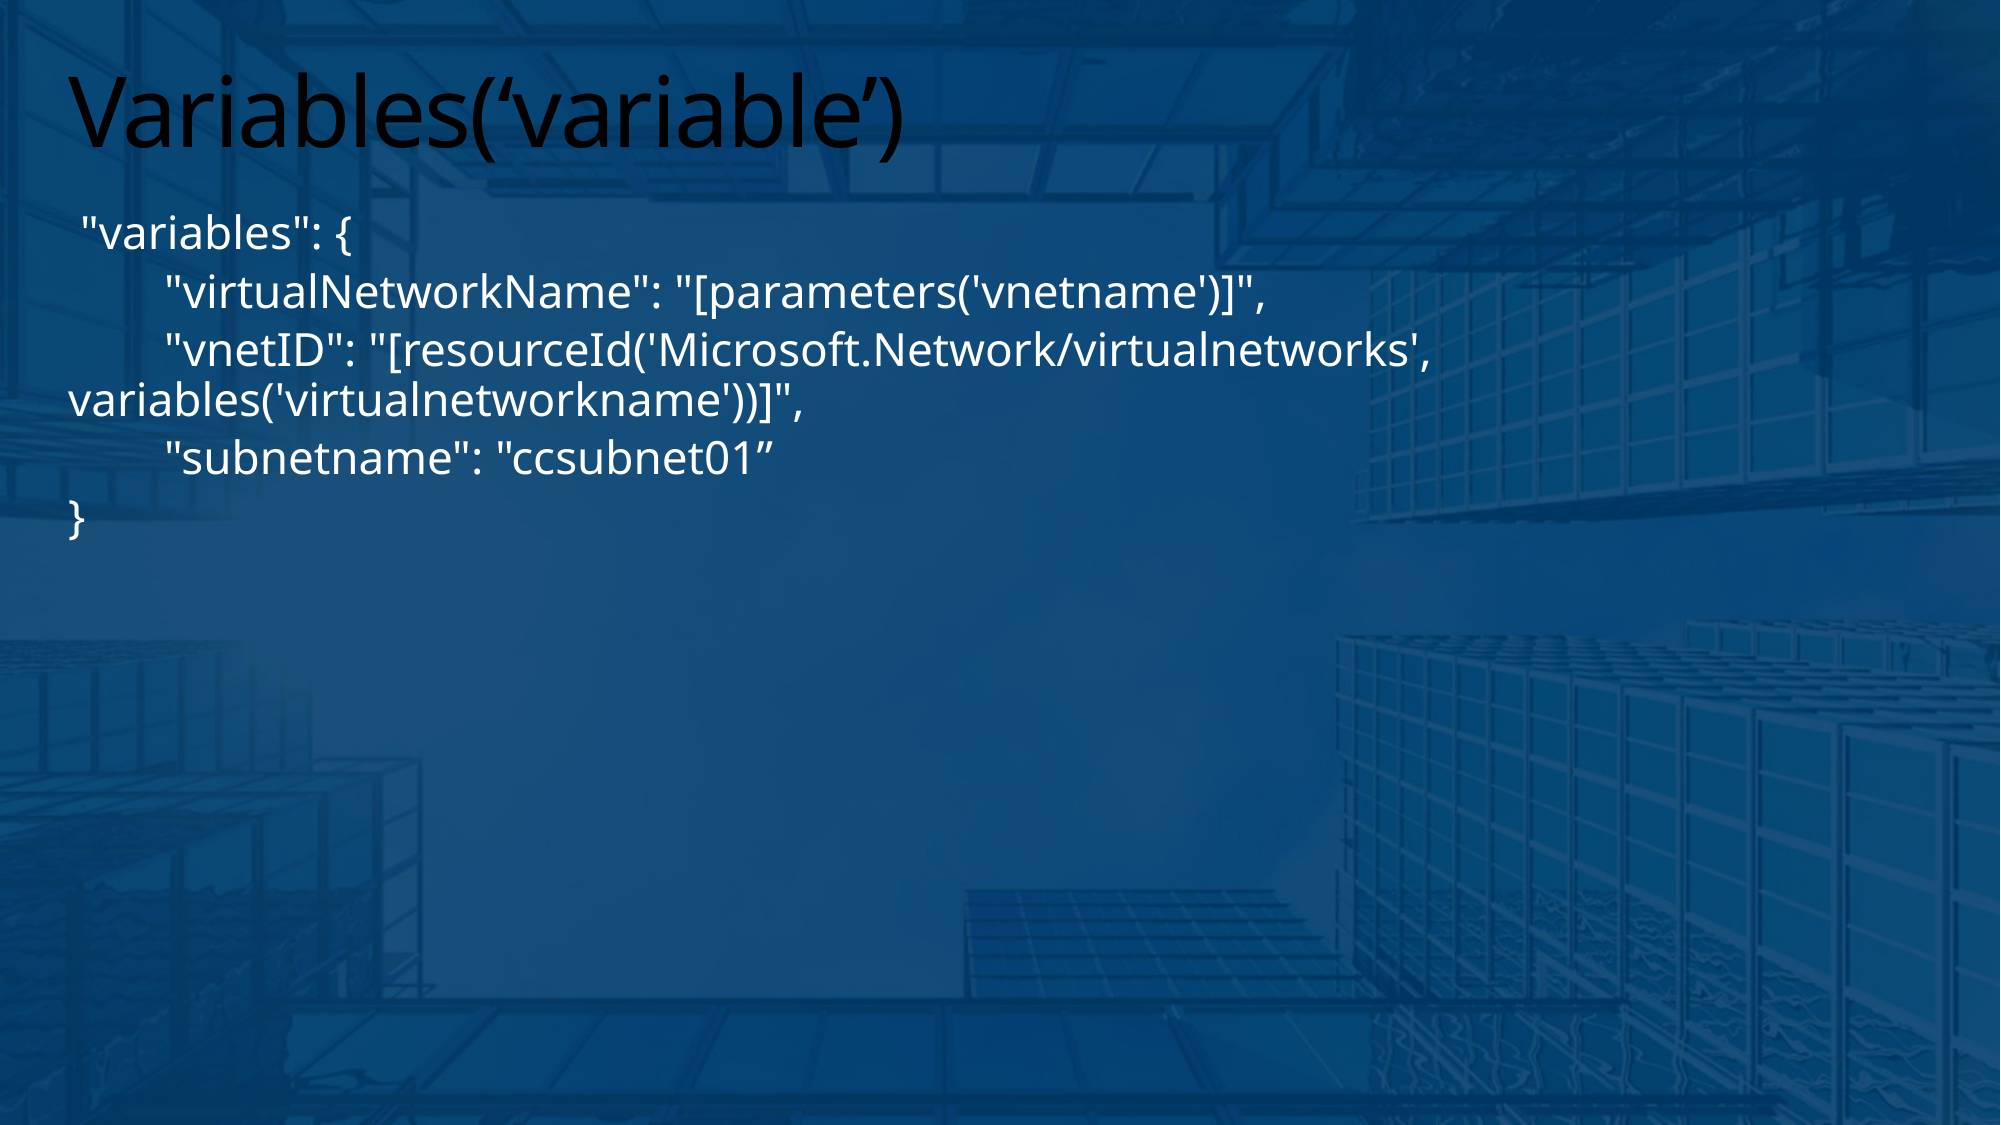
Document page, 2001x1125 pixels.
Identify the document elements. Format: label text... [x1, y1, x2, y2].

list "variables": { "virtualNetworkName": "[parameters('vnetname')]", "vnetID": "[resourceId('Microsoft.Network/virtualnetworks', variables('virtualnetworkname'))]", "subnetname": "ccsubnet01” } [44, 195, 1956, 520]
title Variables(‘variable’) [44, 47, 1957, 196]
picture [0, 0, 2000, 1125]
